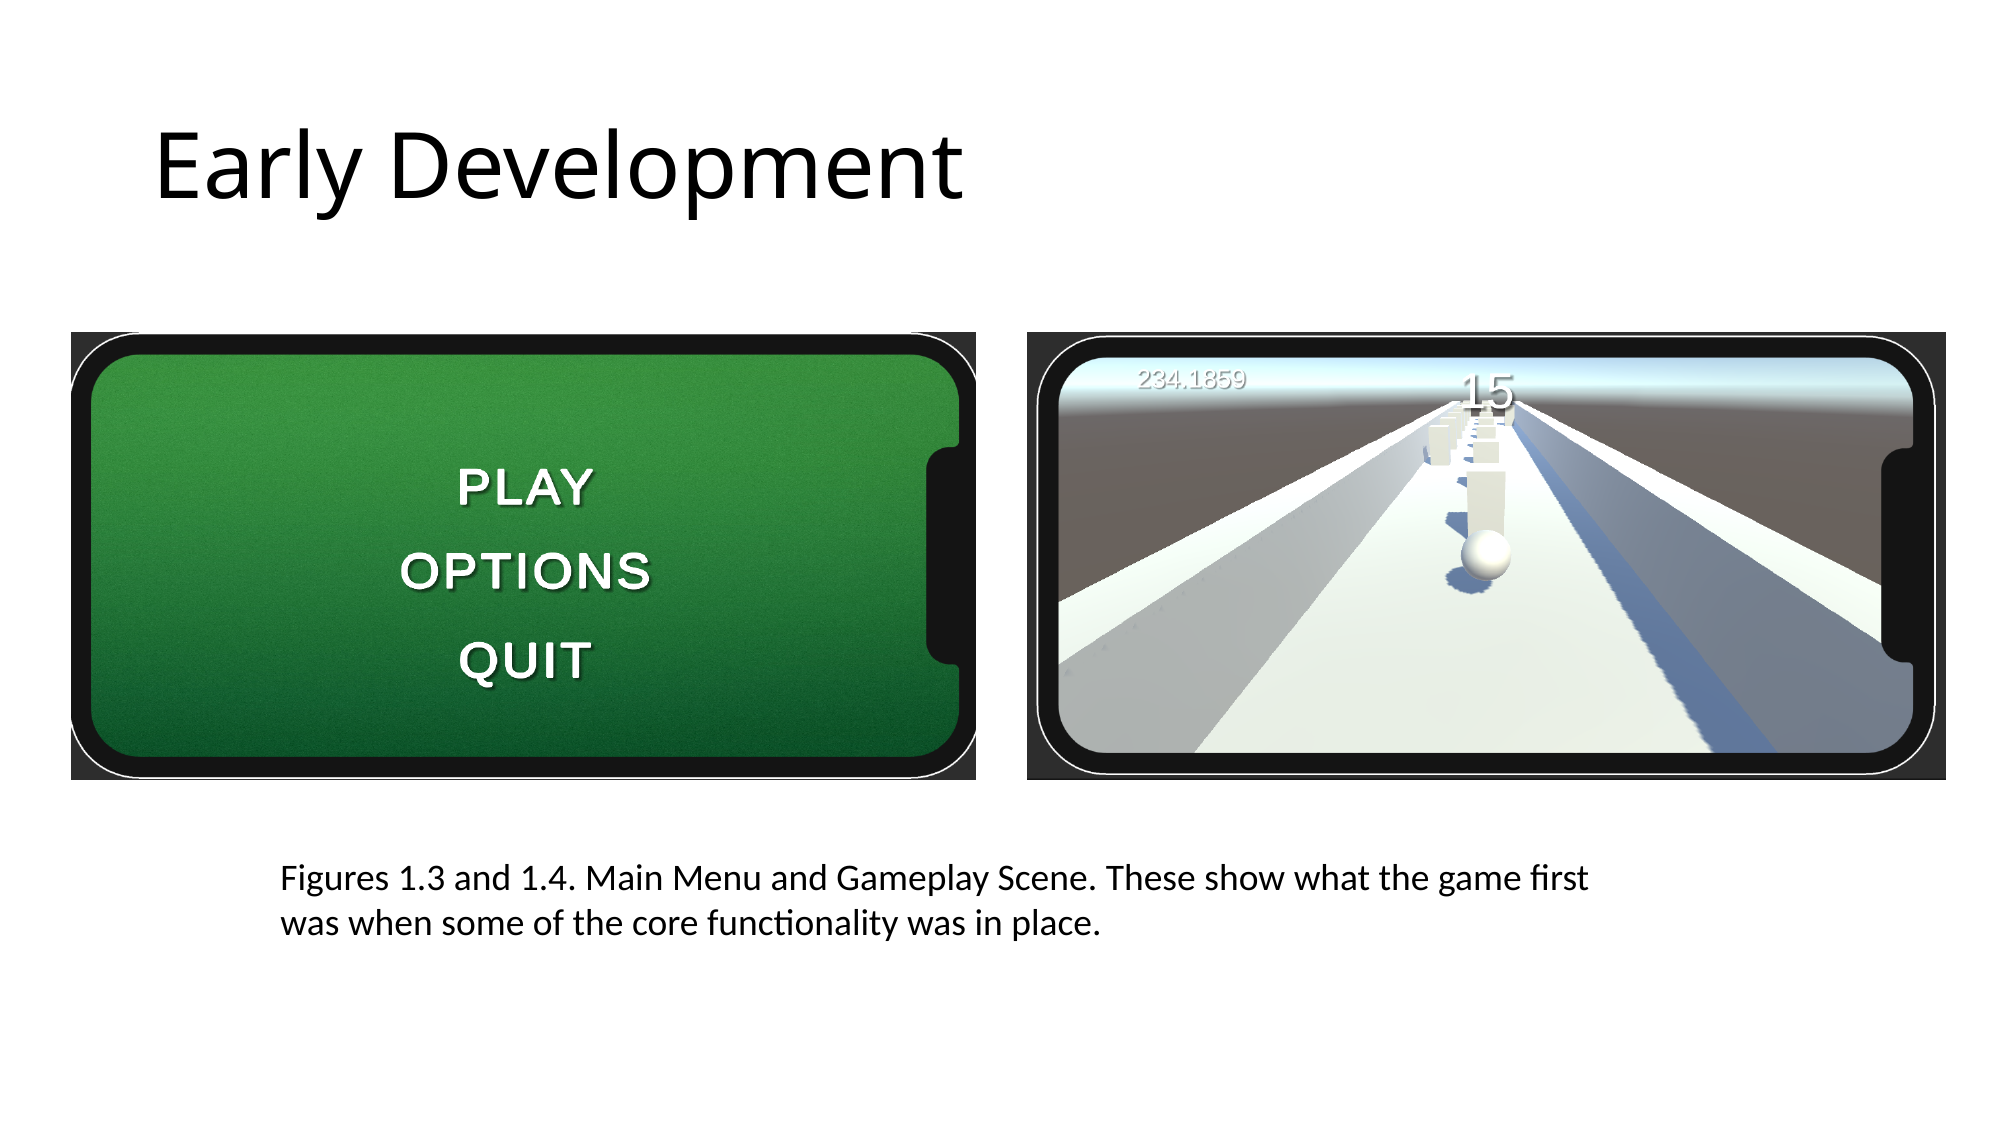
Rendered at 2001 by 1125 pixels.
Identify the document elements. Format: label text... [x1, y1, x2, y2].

picture [1027, 332, 1946, 780]
text_box Figures 1.3 and 1.4. Main Menu and Gameplay Scene. These show what the game first was when some of the core functionality was in place. [265, 845, 1635, 950]
picture [71, 332, 976, 780]
title Early Development [137, 59, 1863, 278]
